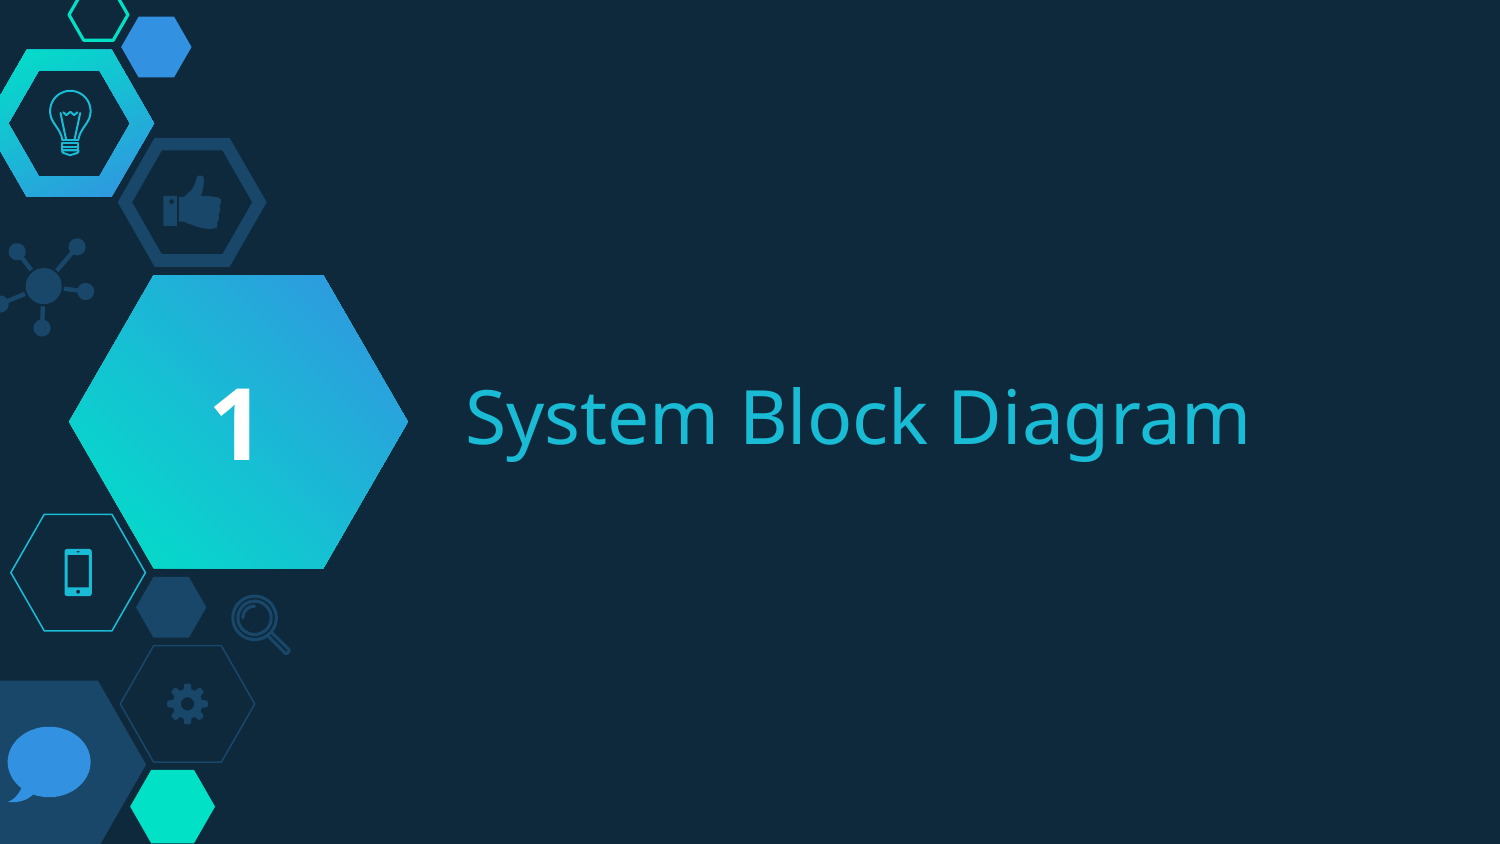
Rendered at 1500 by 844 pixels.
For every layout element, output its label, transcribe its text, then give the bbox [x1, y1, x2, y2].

title System Block Diagram [450, 284, 1402, 475]
text_box 1 [67, 274, 407, 566]
